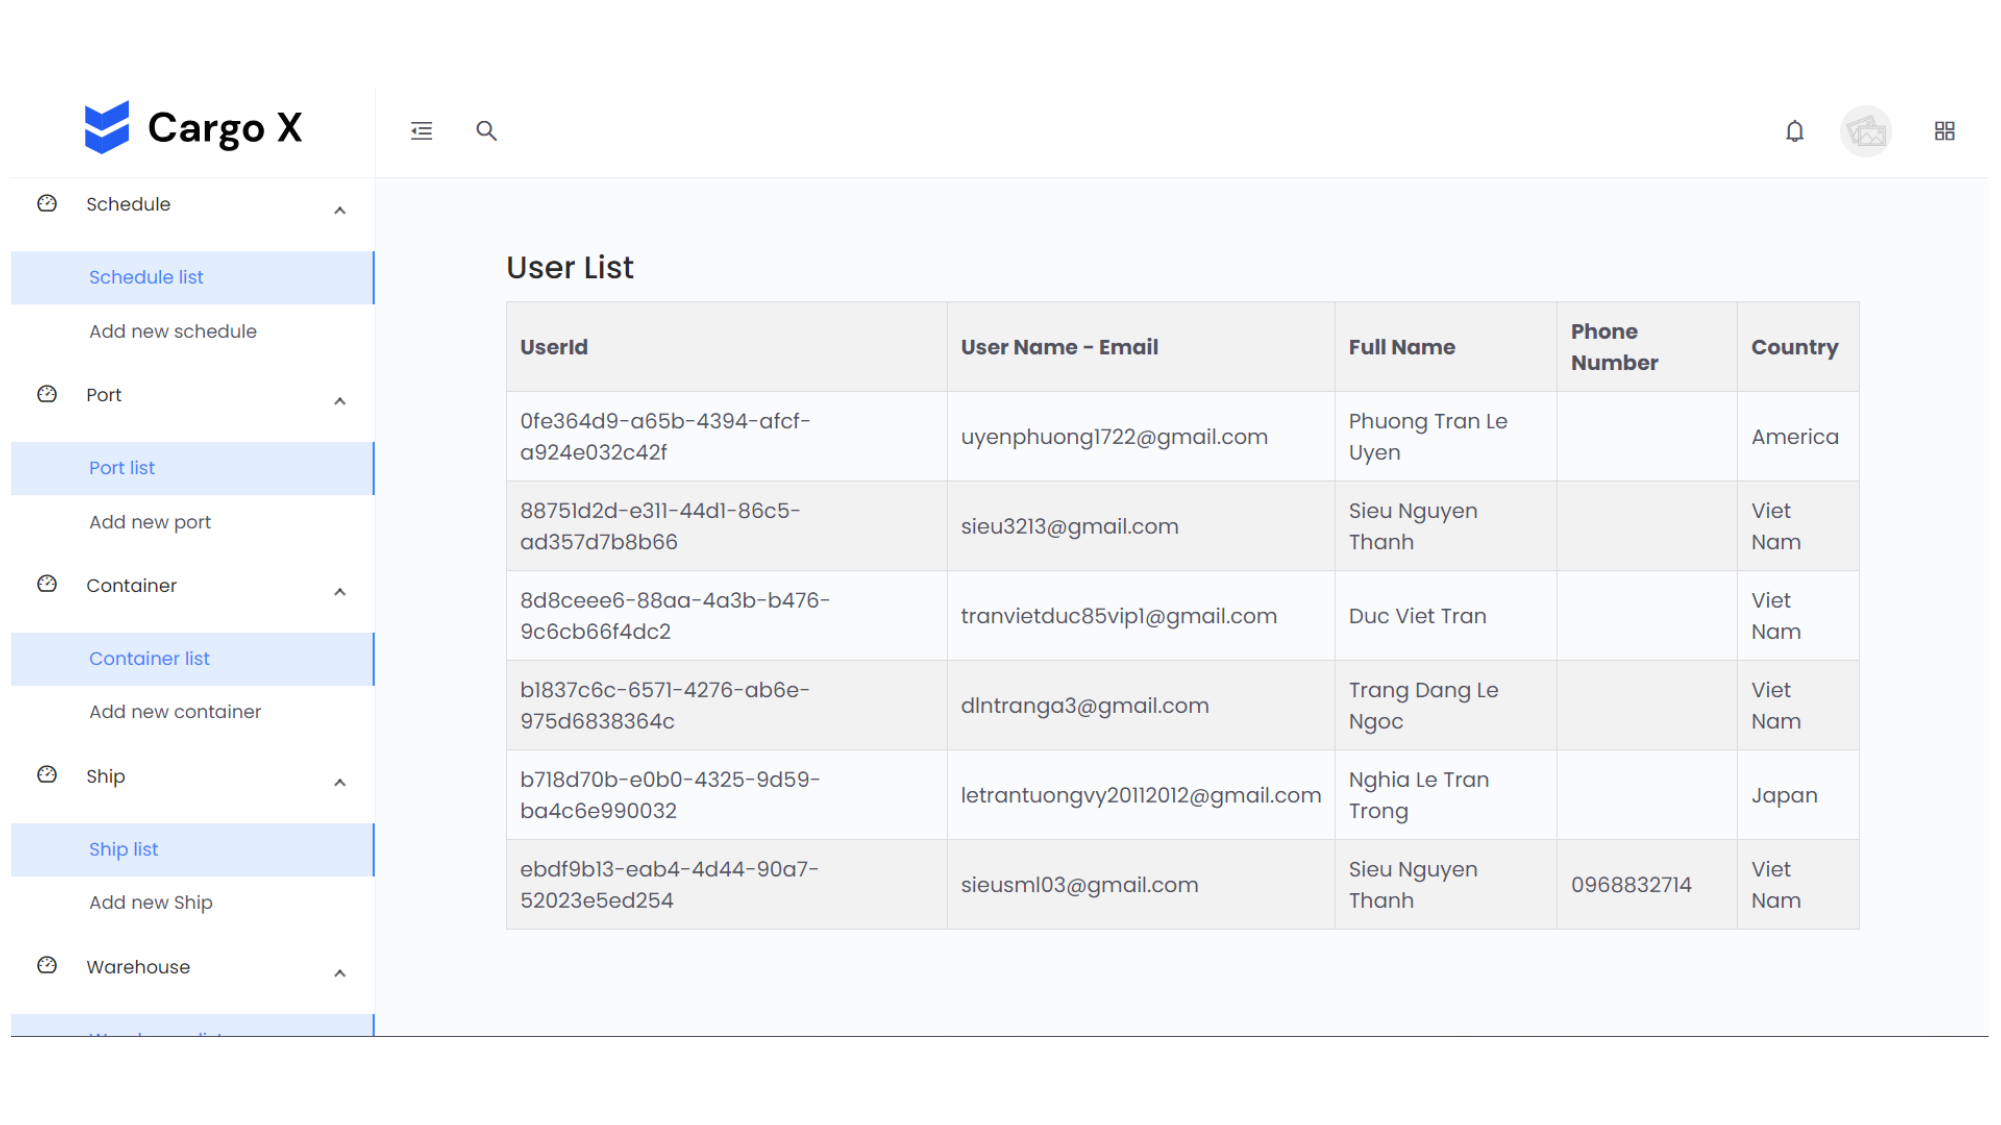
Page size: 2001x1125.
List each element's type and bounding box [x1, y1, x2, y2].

picture [10, 87, 1990, 1038]
